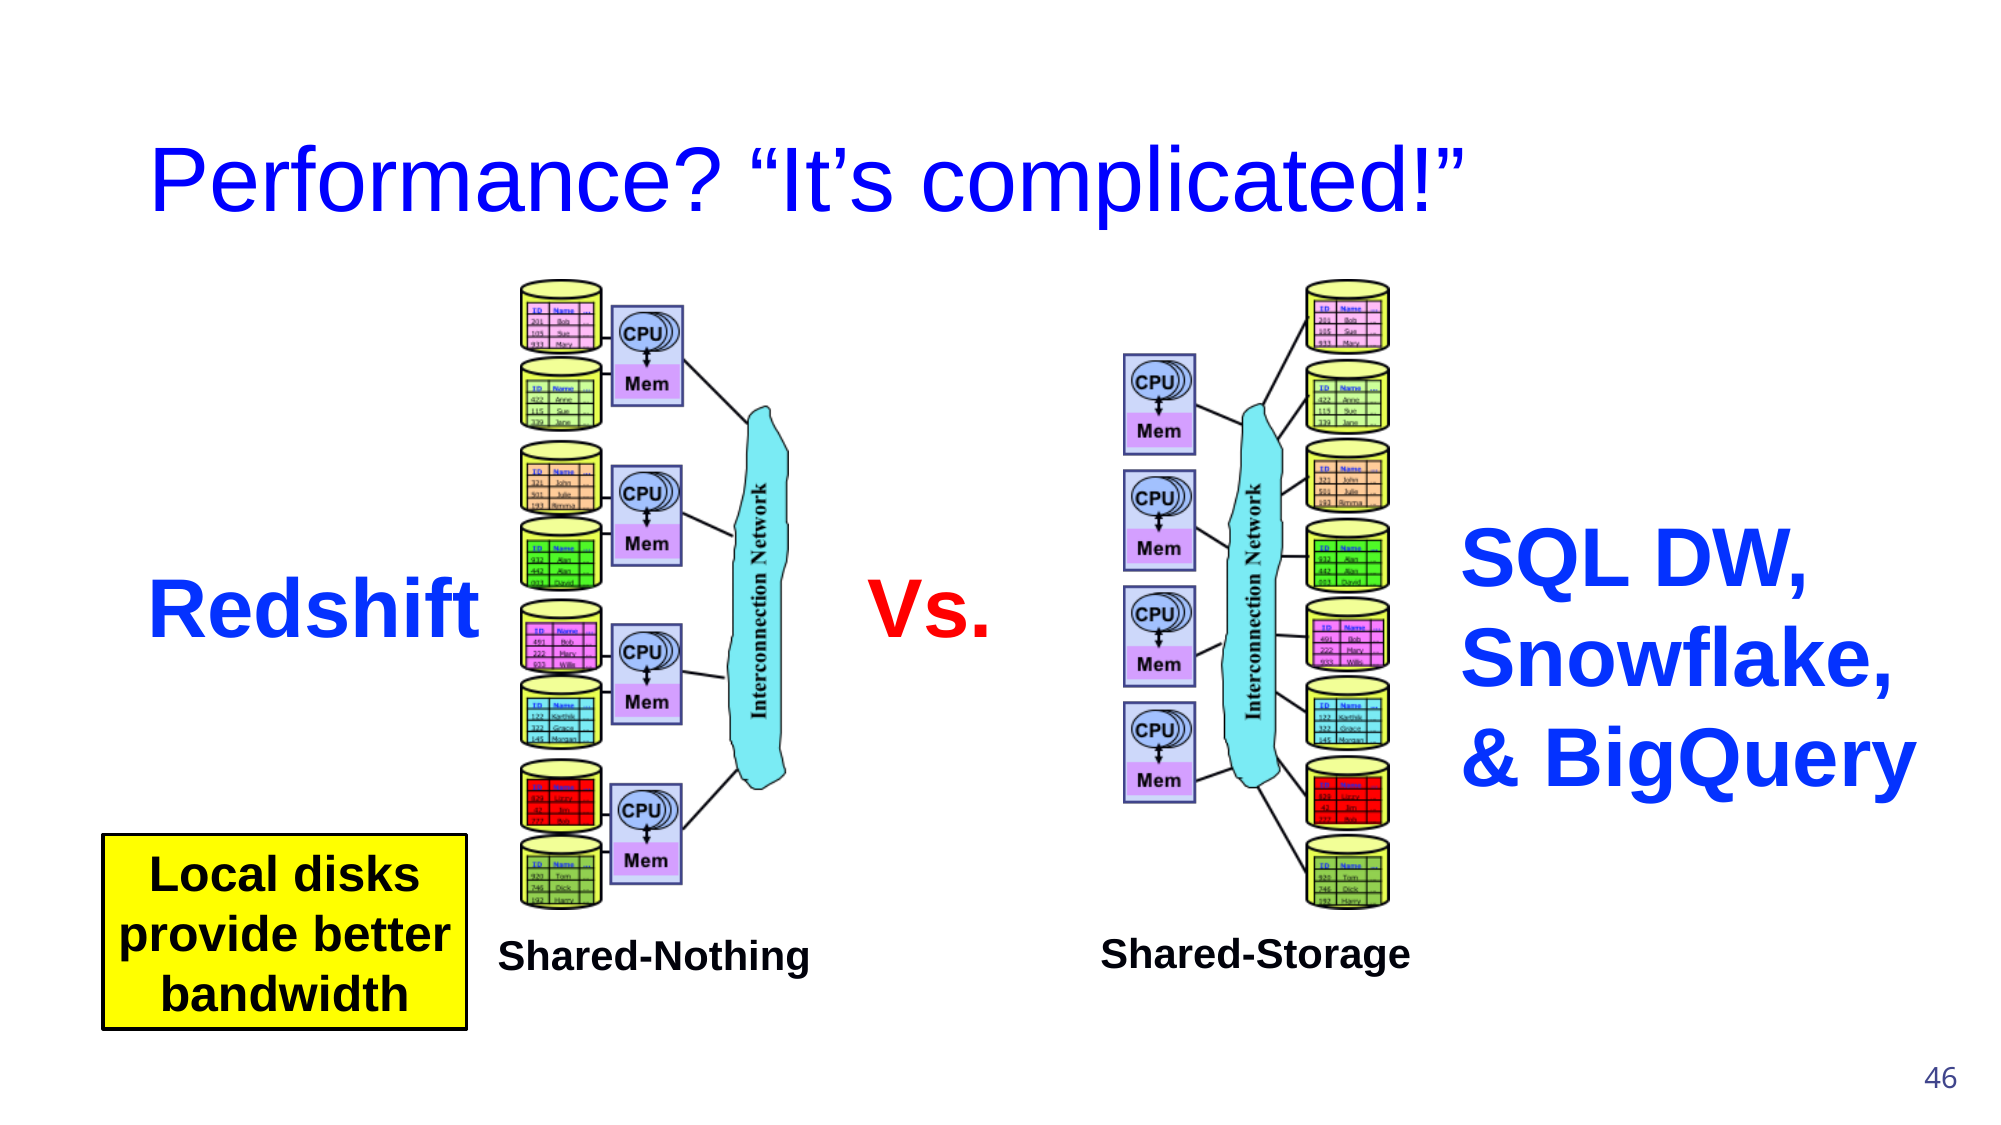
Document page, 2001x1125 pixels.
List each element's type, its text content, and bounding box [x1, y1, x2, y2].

text_box SQL DW, Snowflake, & BigQuery [1445, 495, 1934, 811]
slide_number 46 [1820, 1031, 1974, 1107]
text_box Vs. [852, 546, 1078, 662]
text_box Redshift [132, 546, 476, 662]
title Performance? “It’s complicated!” [133, 49, 1834, 238]
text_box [1084, 279, 1429, 986]
text_box Local disks provide better bandwidth [102, 834, 467, 1029]
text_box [481, 279, 828, 988]
